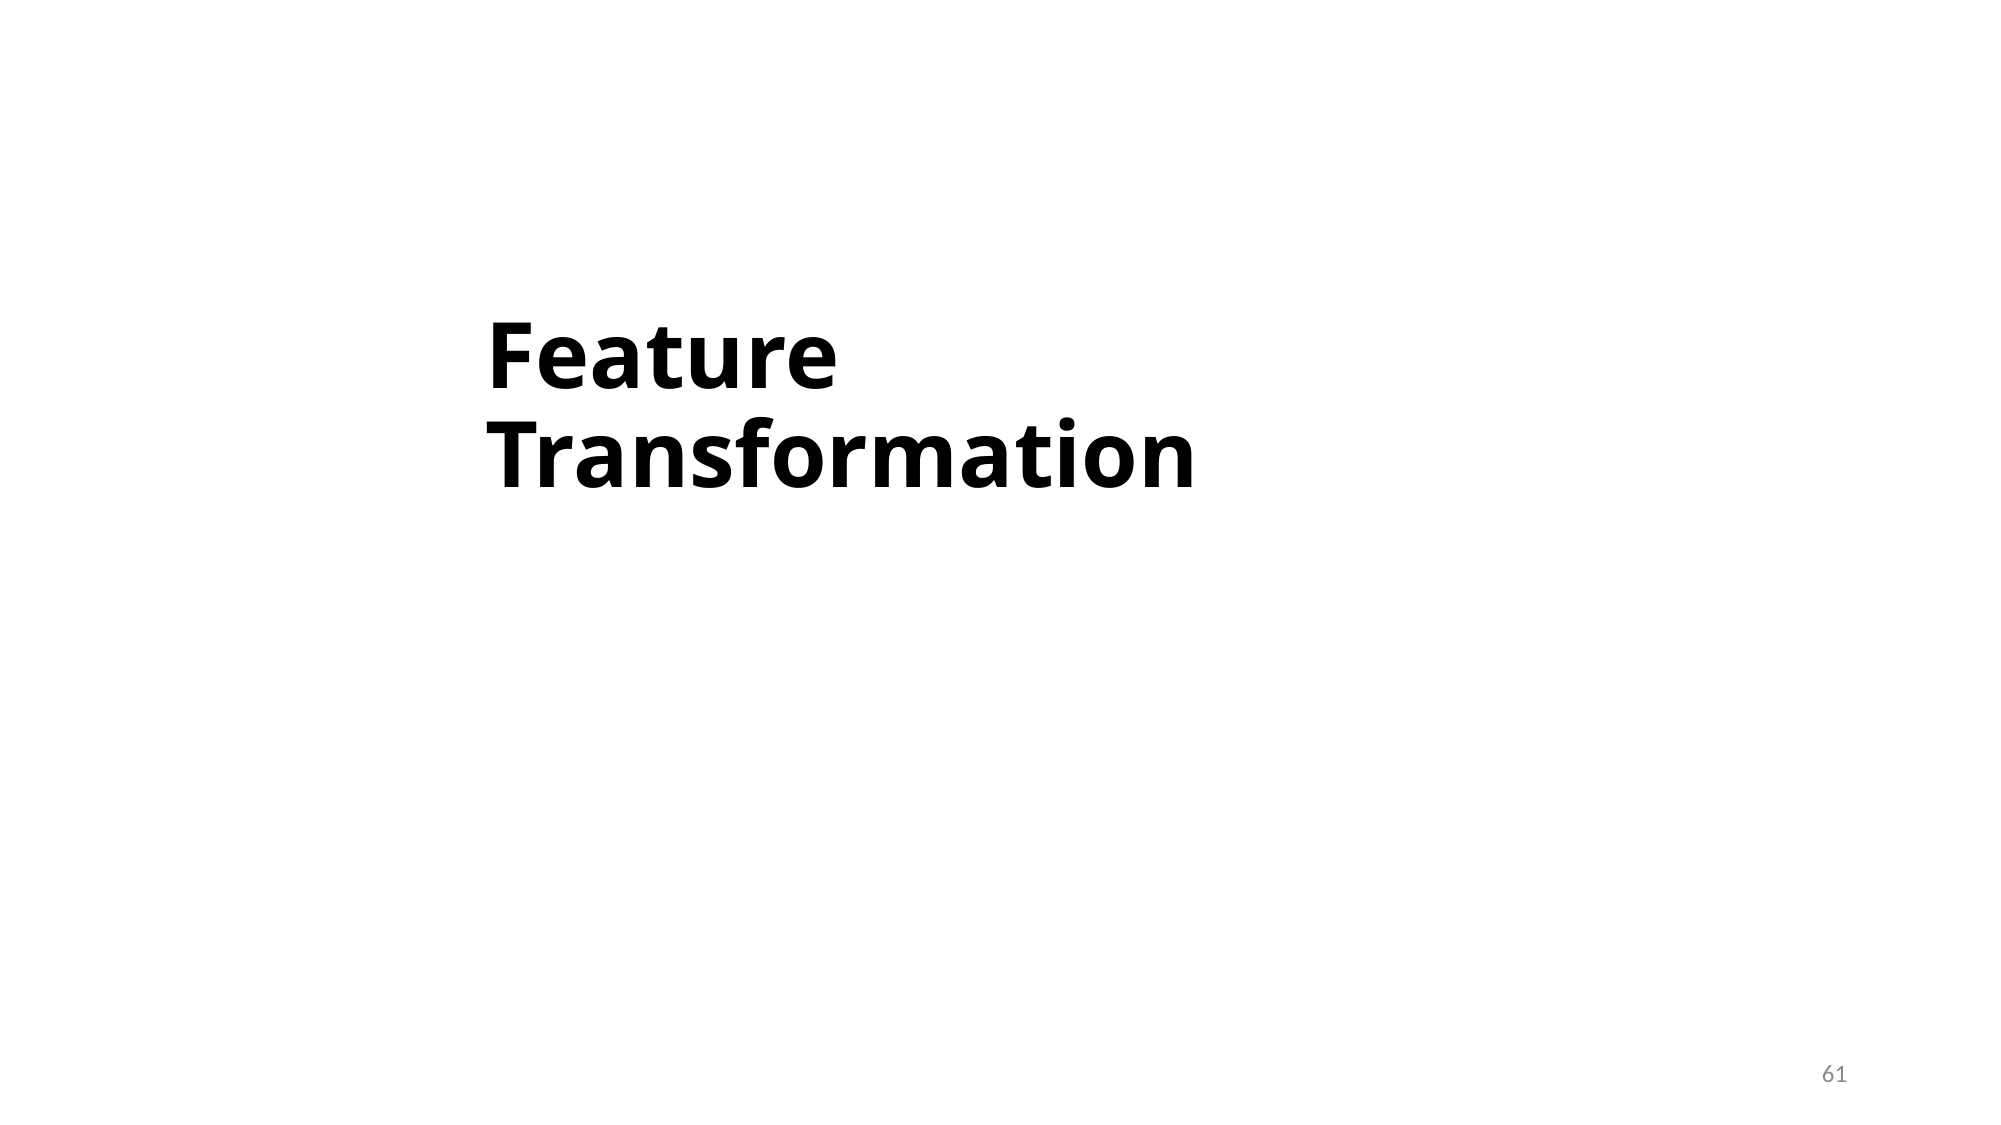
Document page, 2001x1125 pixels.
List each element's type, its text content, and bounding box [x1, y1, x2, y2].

slide_number 61 [1412, 1042, 1863, 1103]
title Feature Transformation [470, 299, 1367, 517]
